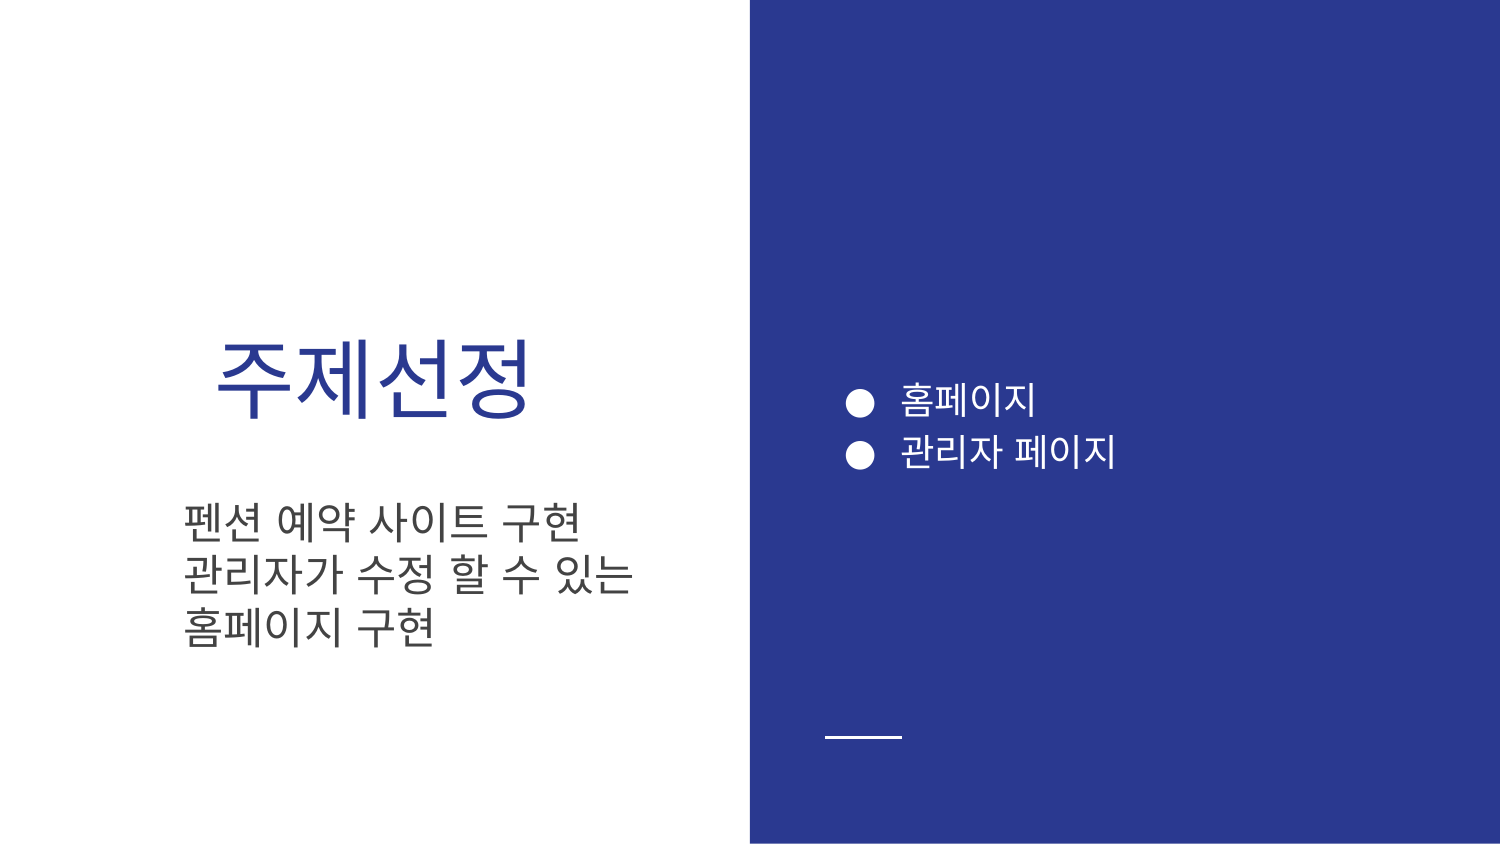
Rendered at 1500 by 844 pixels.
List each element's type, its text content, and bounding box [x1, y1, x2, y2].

title 주제선정 [43, 188, 708, 446]
subtitle 펜션 예약 사이트 구현 관리자가 수정 할 수 있는 홈페이지 구현 [93, 454, 676, 663]
list 홈페이지 관리자 페이지 [810, 118, 1440, 725]
